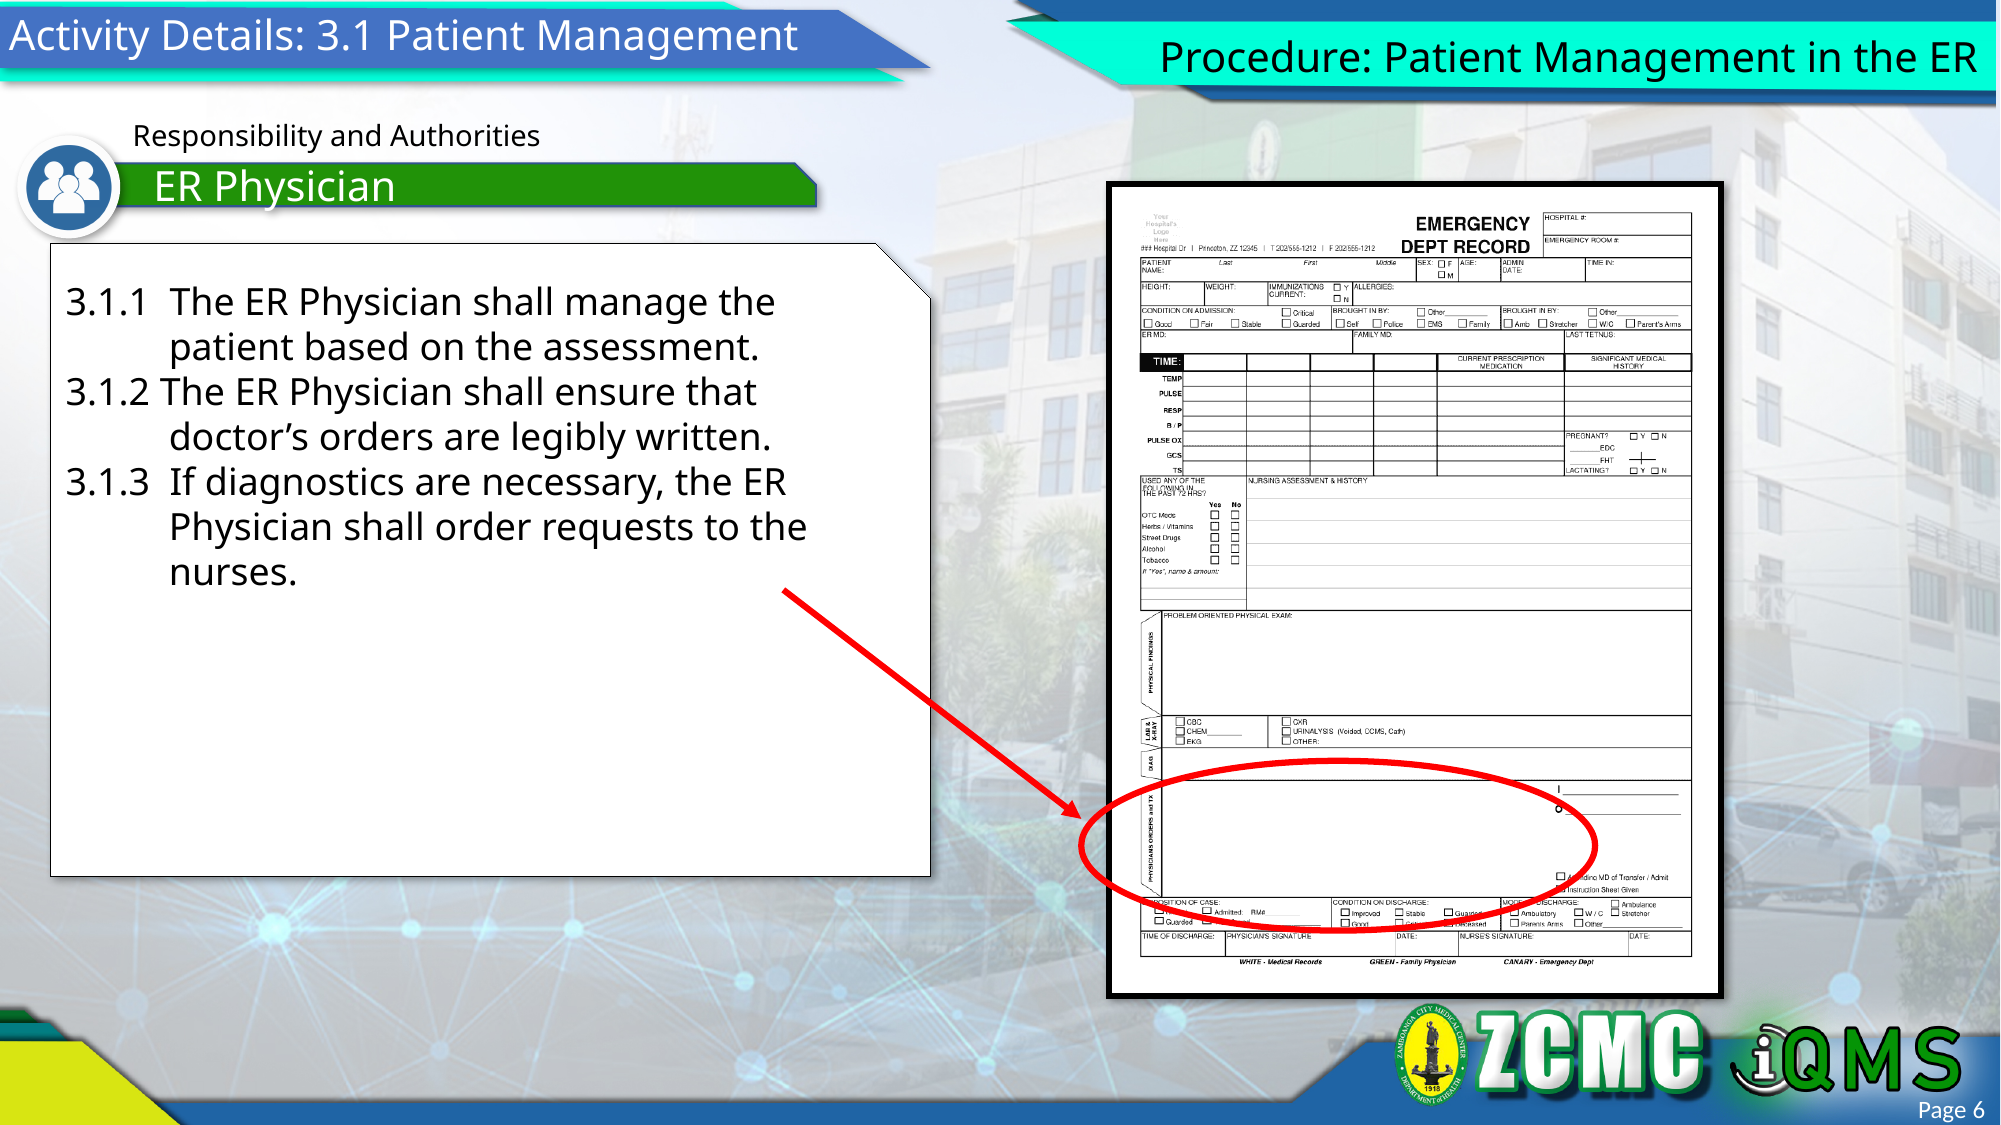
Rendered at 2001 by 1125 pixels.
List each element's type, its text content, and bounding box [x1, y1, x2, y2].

text_box Activity Details: 3.1 Patient Management [0, 1, 921, 67]
text_box 3.1.1 The ER Physician shall manage the patient based on the assessment. 3.1.2 The ER Physician shall ensure that doctor’s orders are legibly written. 3.1.3 If diagnostics are necessary, the ER Physician shall order requests to the nurses. [50, 243, 931, 877]
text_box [17, 110, 816, 239]
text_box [783, 589, 1082, 819]
text_box [0, 76, 906, 83]
picture [0, 0, 2001, 1125]
text_box [1080, 804, 1112, 888]
text_box [0, 60, 935, 69]
